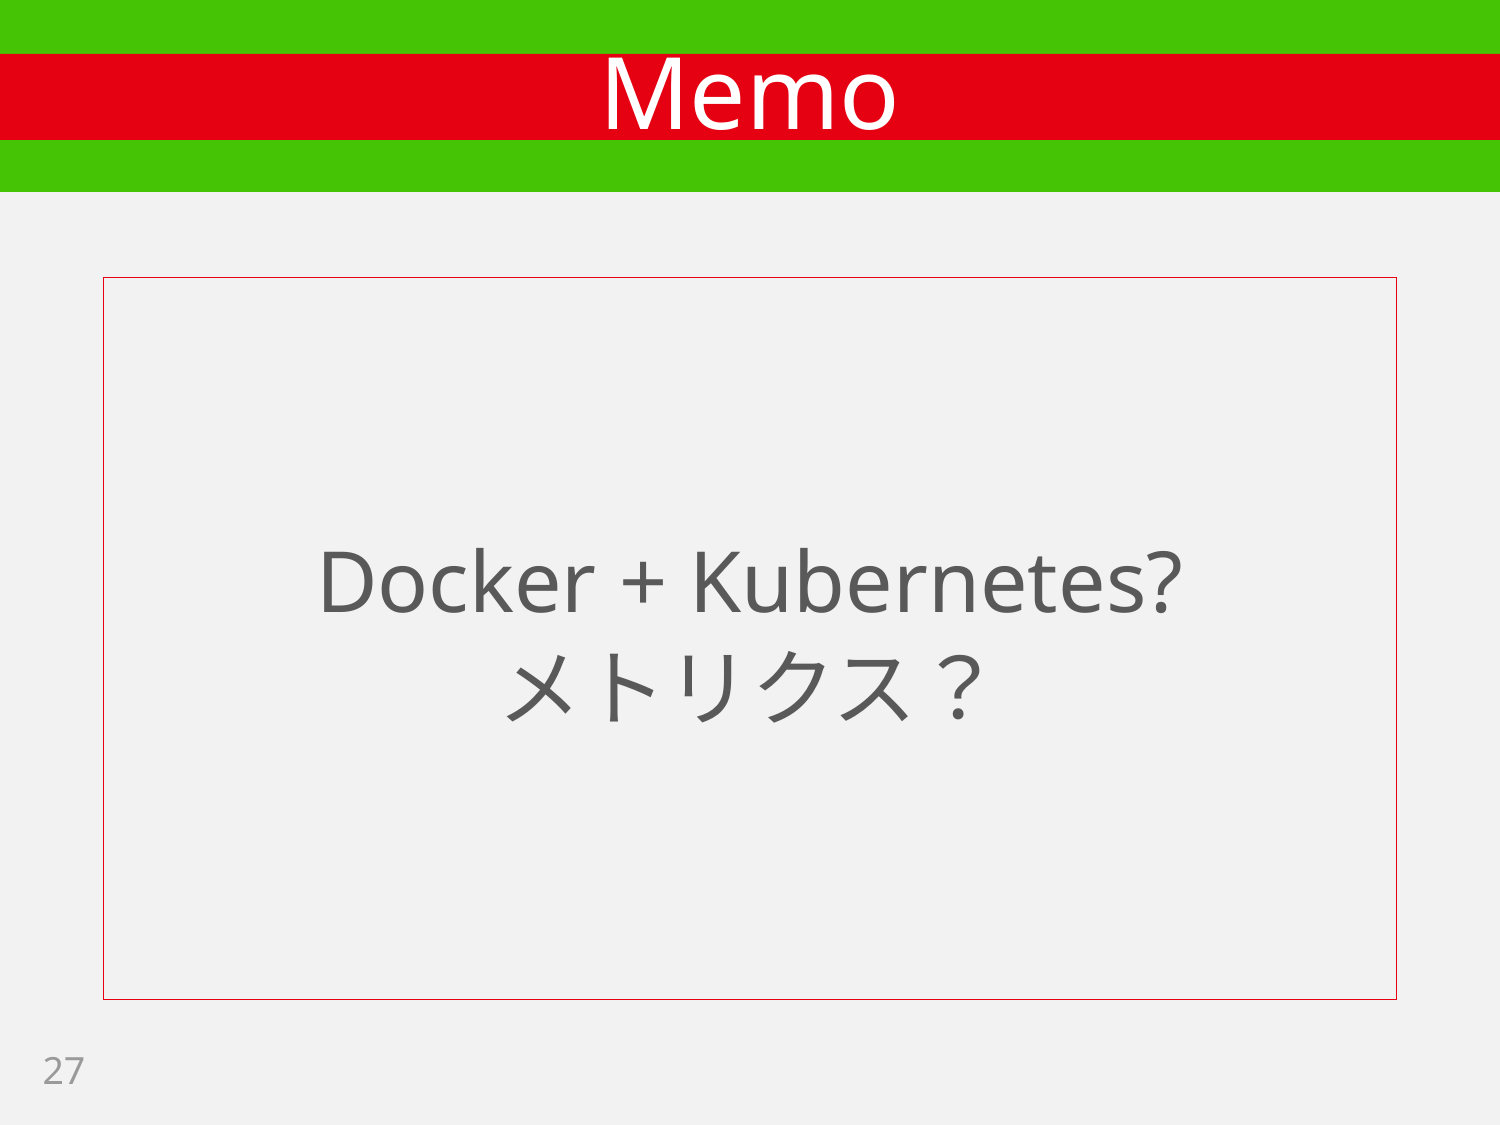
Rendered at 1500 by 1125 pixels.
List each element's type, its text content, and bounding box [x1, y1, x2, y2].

slide_number 27 [27, 1042, 146, 1102]
title Memo [0, 53, 1500, 140]
list Docker + Kubernetes? メトリクス？ [103, 277, 1397, 1000]
